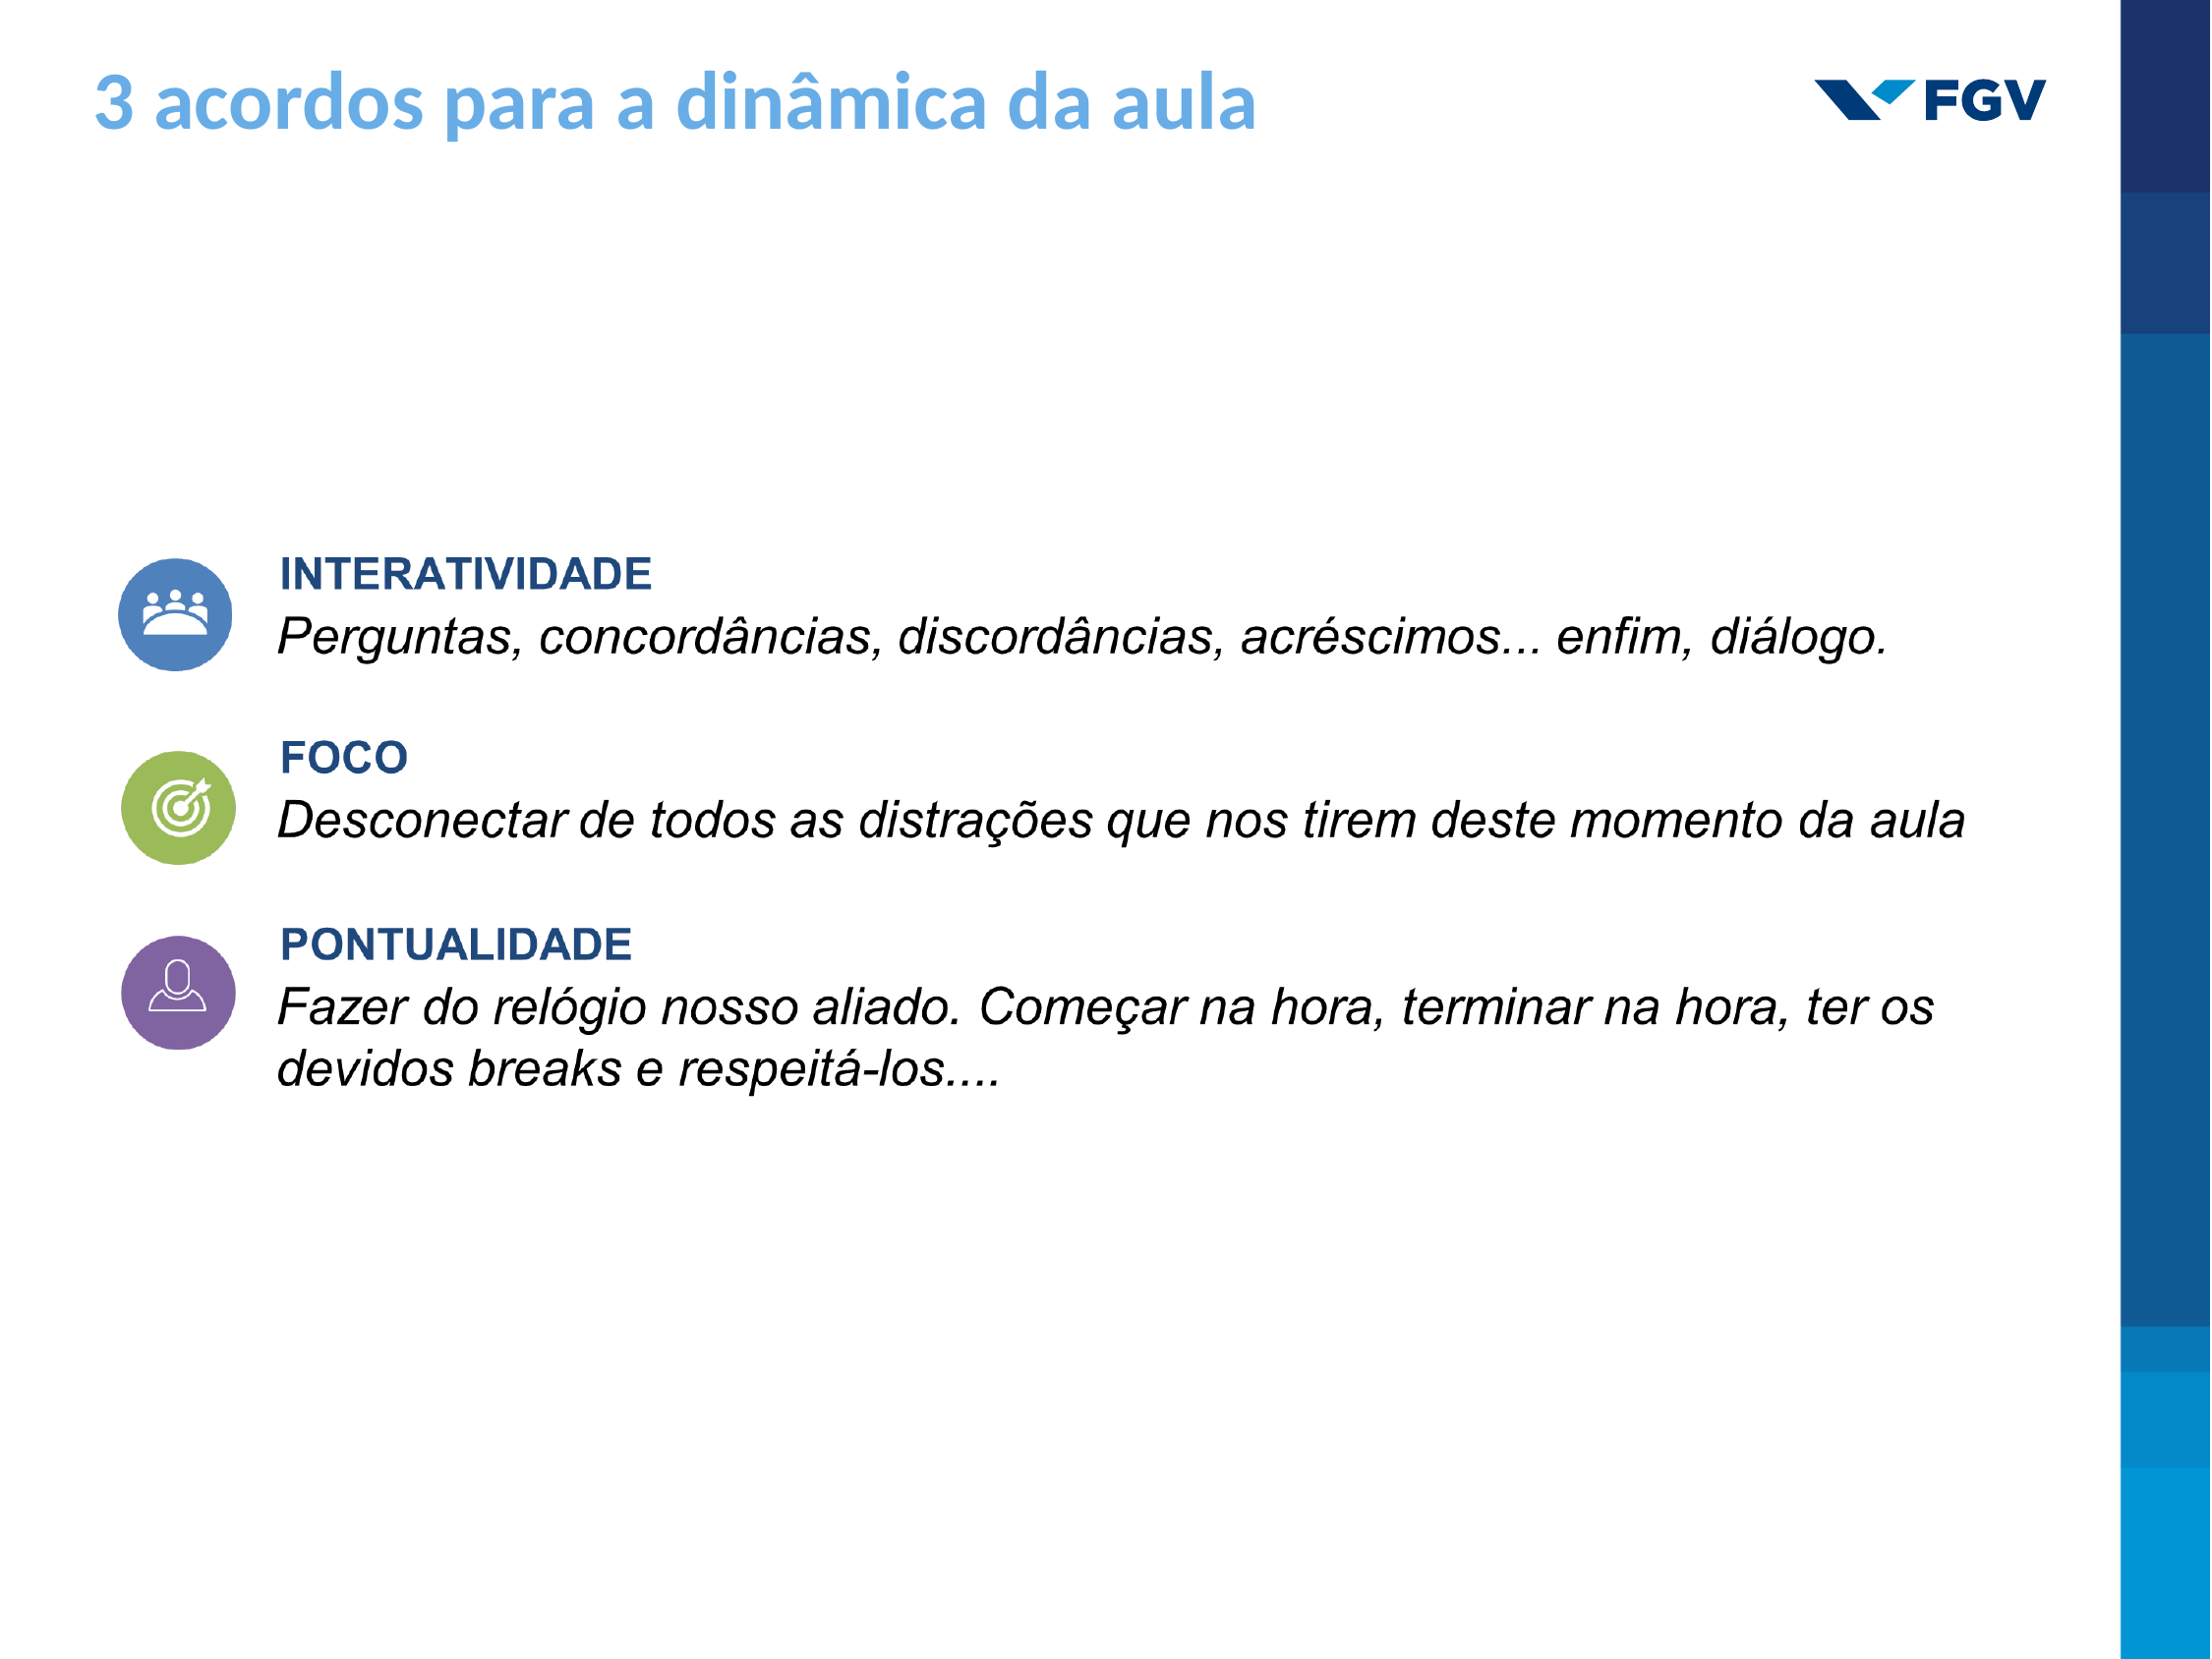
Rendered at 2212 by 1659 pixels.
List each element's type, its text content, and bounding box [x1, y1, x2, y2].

title 3 acordos para a dinâmica da aula [78, 38, 1873, 141]
picture [2, 0, 2210, 1659]
